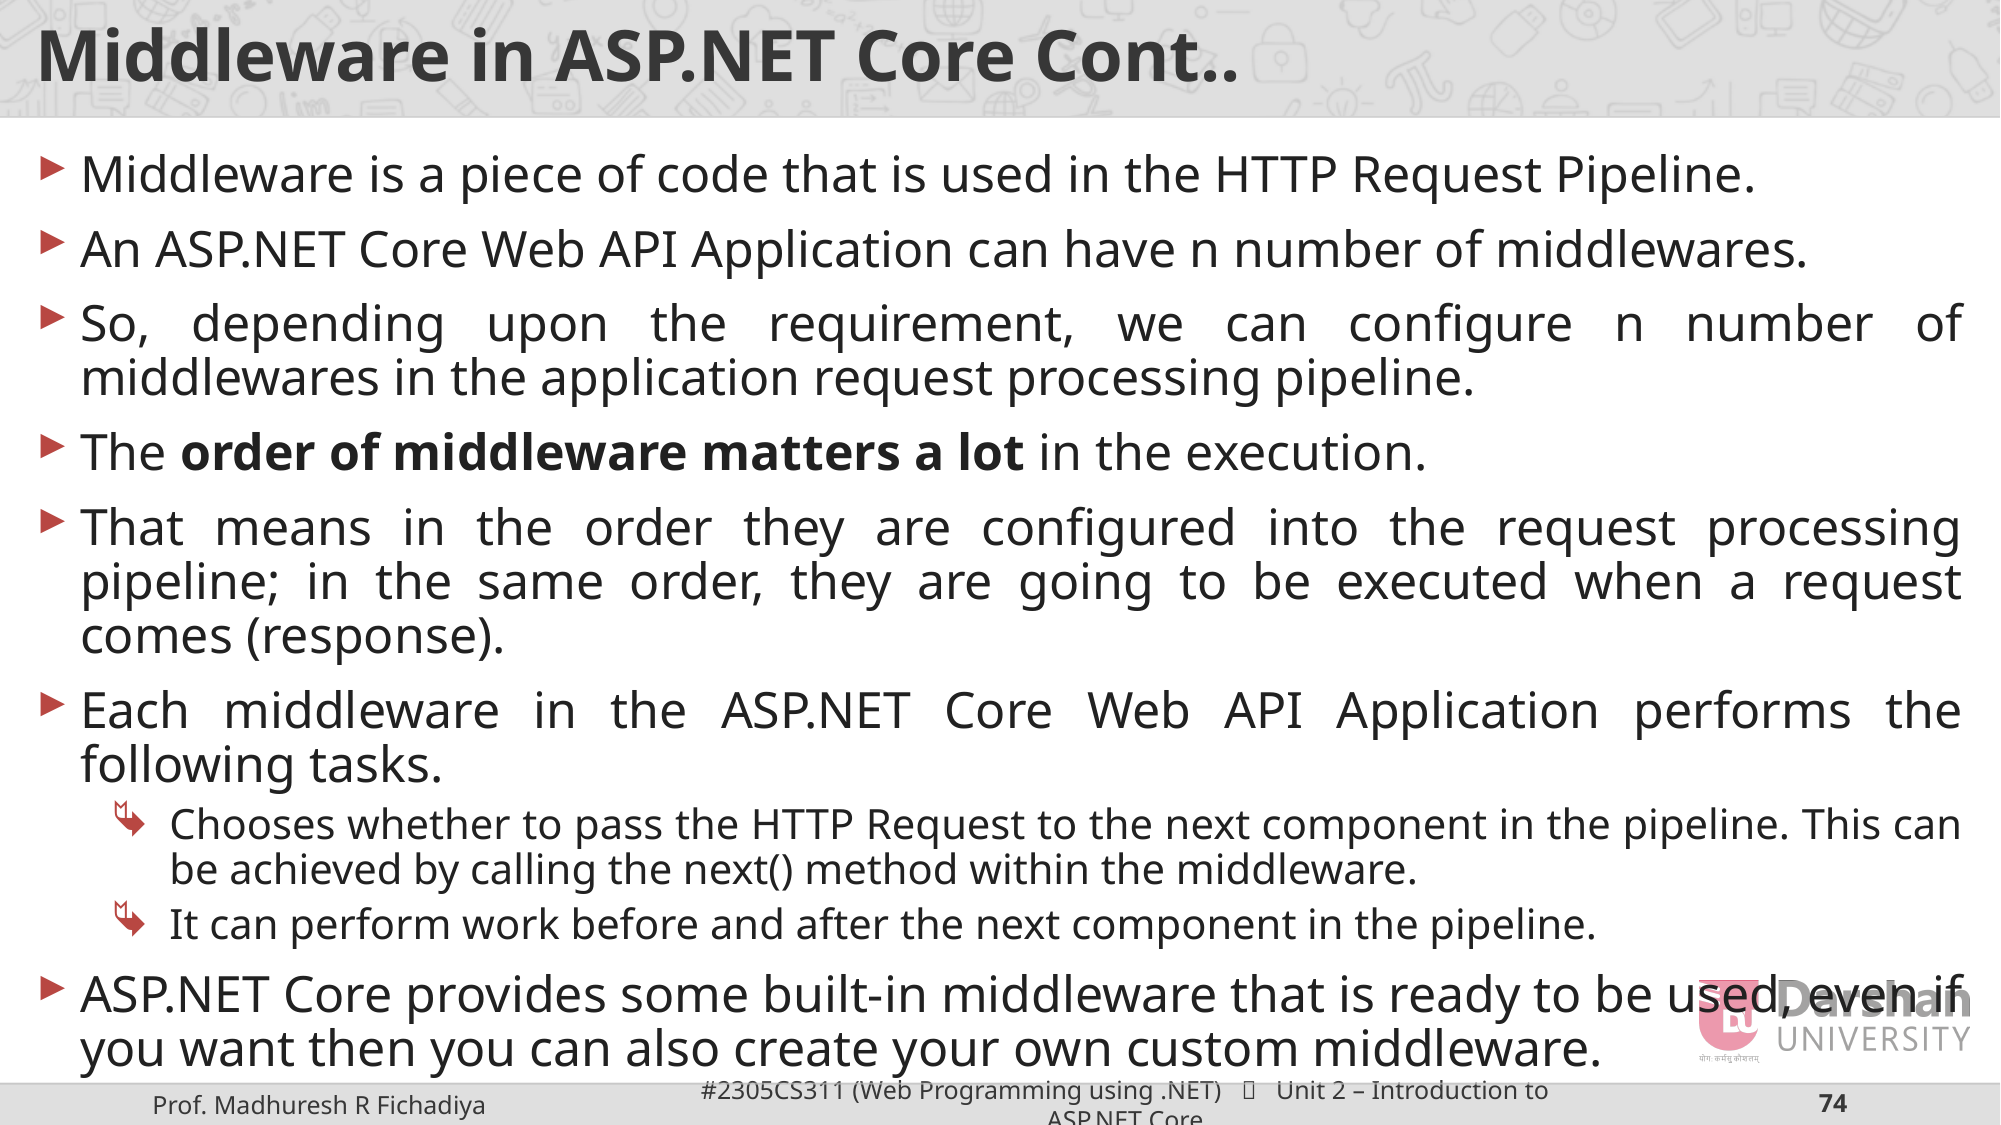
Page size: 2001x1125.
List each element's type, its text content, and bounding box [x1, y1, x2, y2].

title Middleware in ASP.NET Core Cont.. [0, 0, 2000, 117]
list Middleware is a piece of code that is used in the HTTP Request Pipeline. An ASP.NET Core Web API Application can have n number of middlewares. So, depending upon the requirement, we can configure n number of middlewares in the application request processing pipeline. The order of middleware matters a lot in the execution. That means in the order they are configured into the request processing pipeline; in the same order, they are going to be executed when a request comes (response). Each middleware in the ASP.NET Core Web API Application performs the following tasks. Chooses whether to pass the HTTP Request to the next component in the pipeline. This can be achieved by calling the next() method within the middleware. It can perform work before and after the next component in the pipeline. ASP.NET Core provides some built-in middleware that is ready to be used, even if you want then you can also create your own custom middleware. [21, 141, 1979, 1059]
